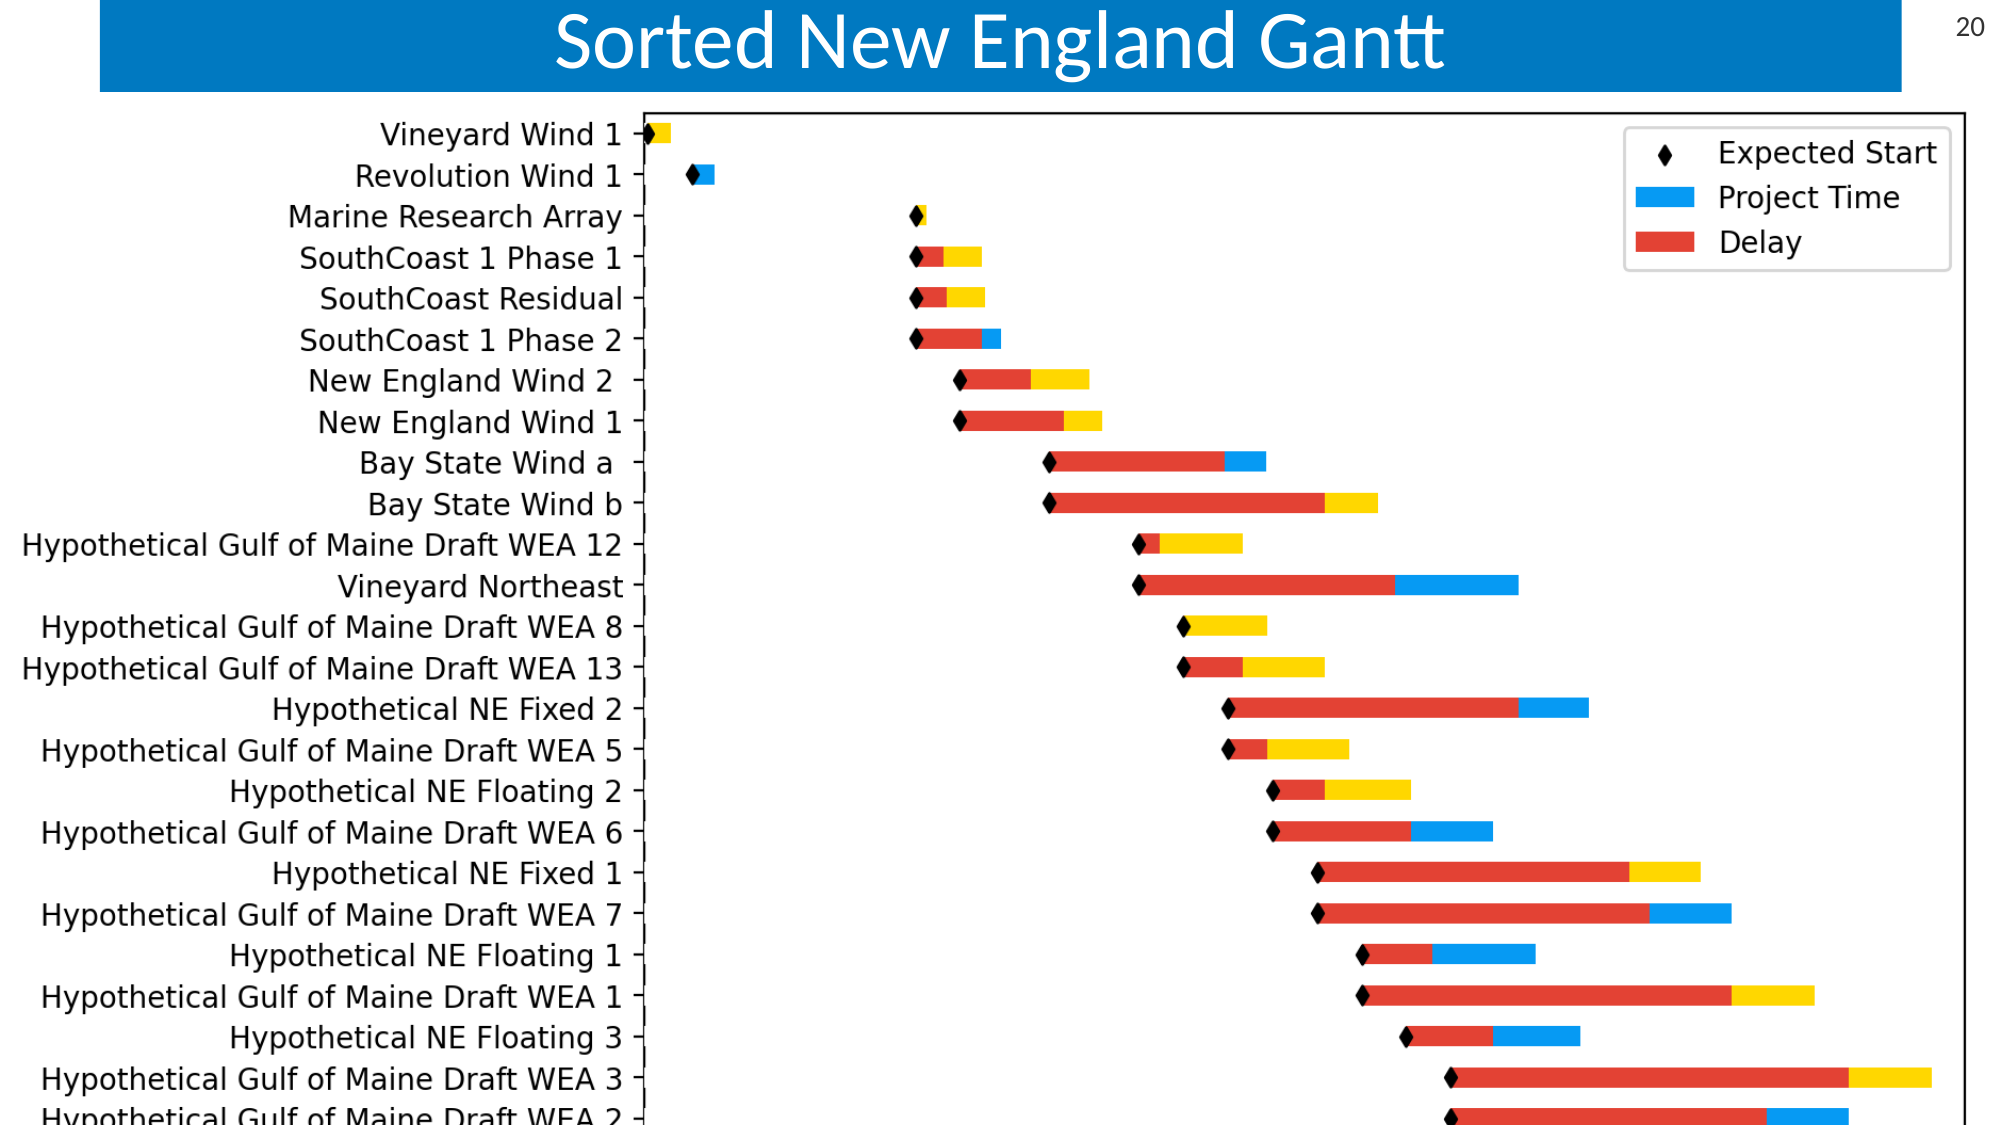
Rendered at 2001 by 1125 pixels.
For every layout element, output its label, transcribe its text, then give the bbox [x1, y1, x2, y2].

title Sorted New England Gantt [99, 0, 1902, 90]
picture [0, 92, 2000, 1125]
